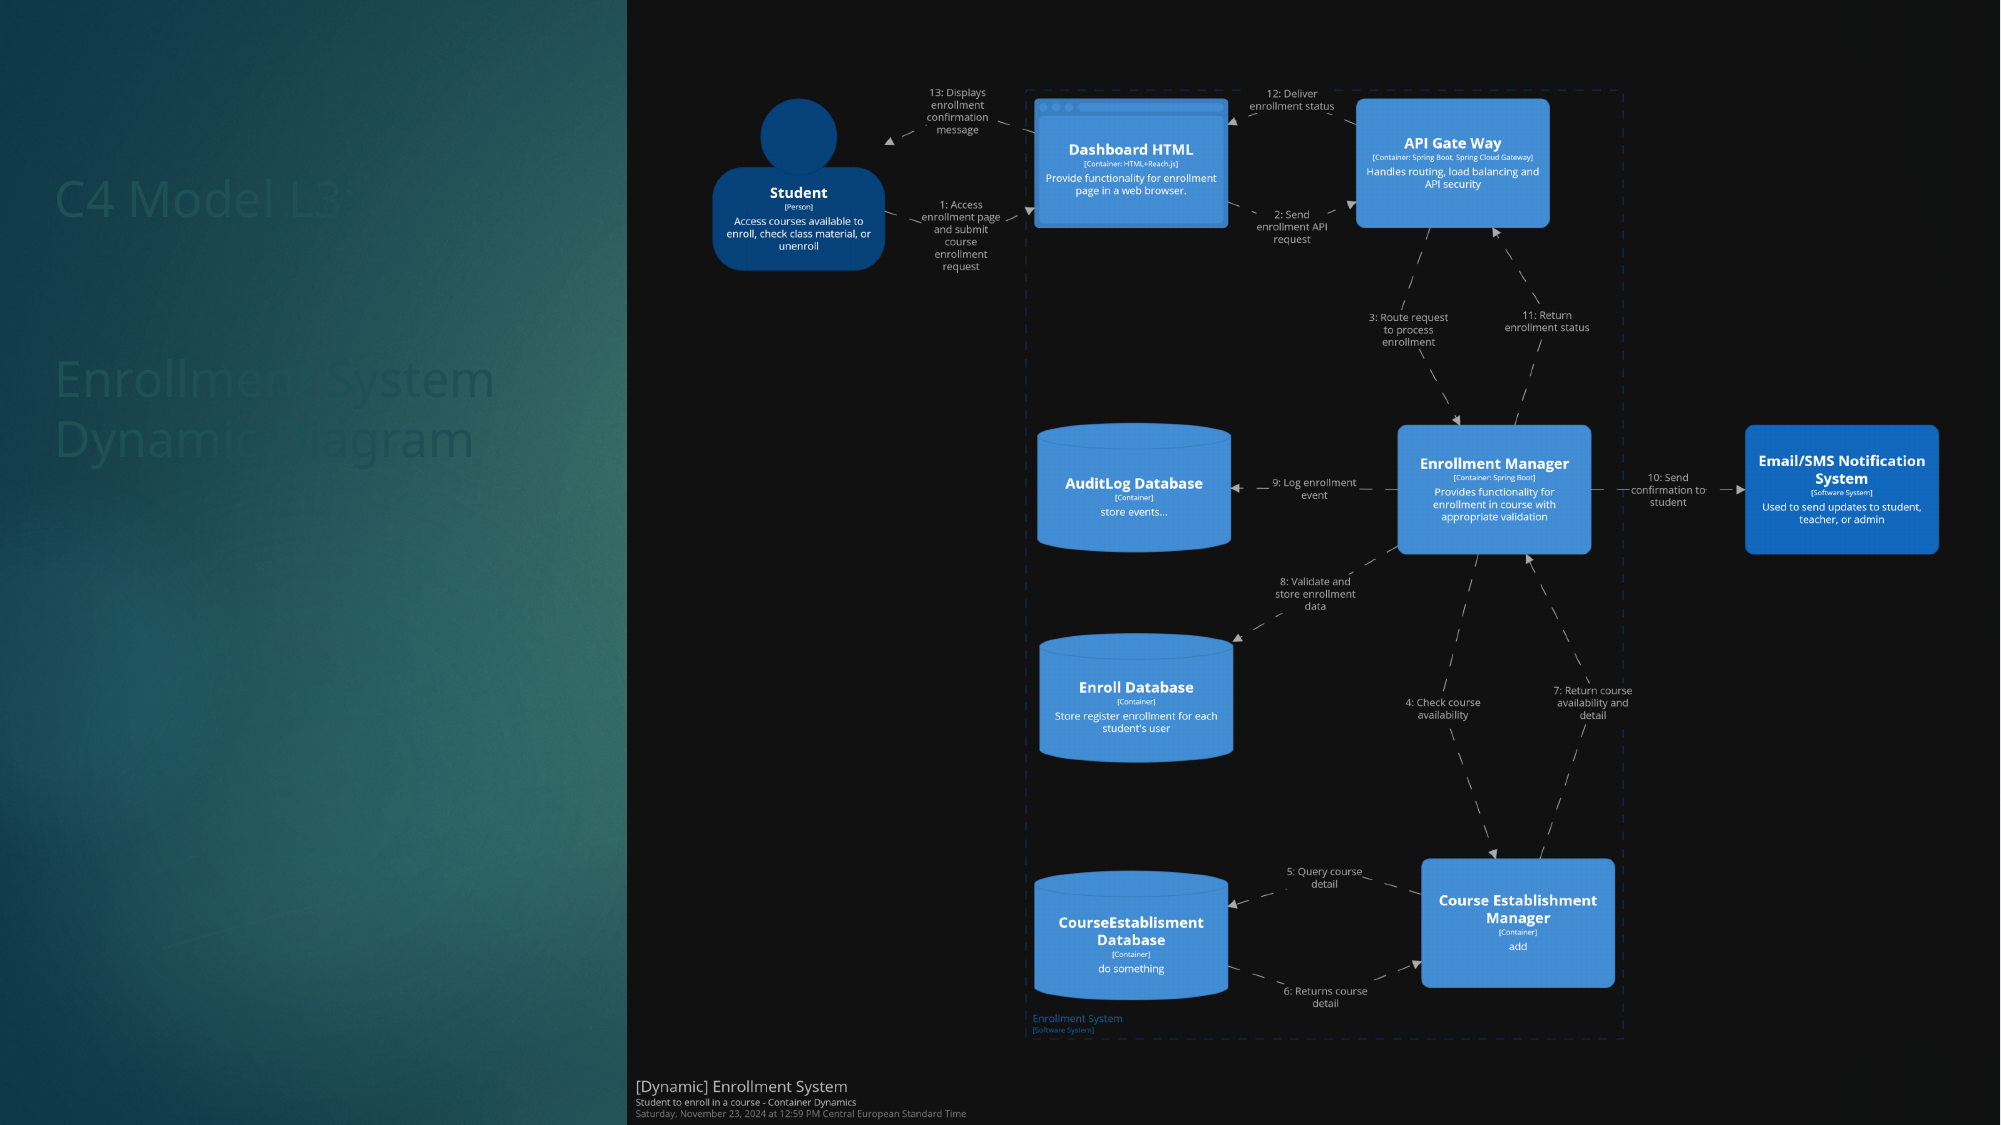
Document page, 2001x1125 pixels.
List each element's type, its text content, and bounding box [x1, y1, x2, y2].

title C4 Model L3: Enrollment System Dynamic Diagram [39, 159, 569, 563]
picture [0, 0, 2001, 1125]
